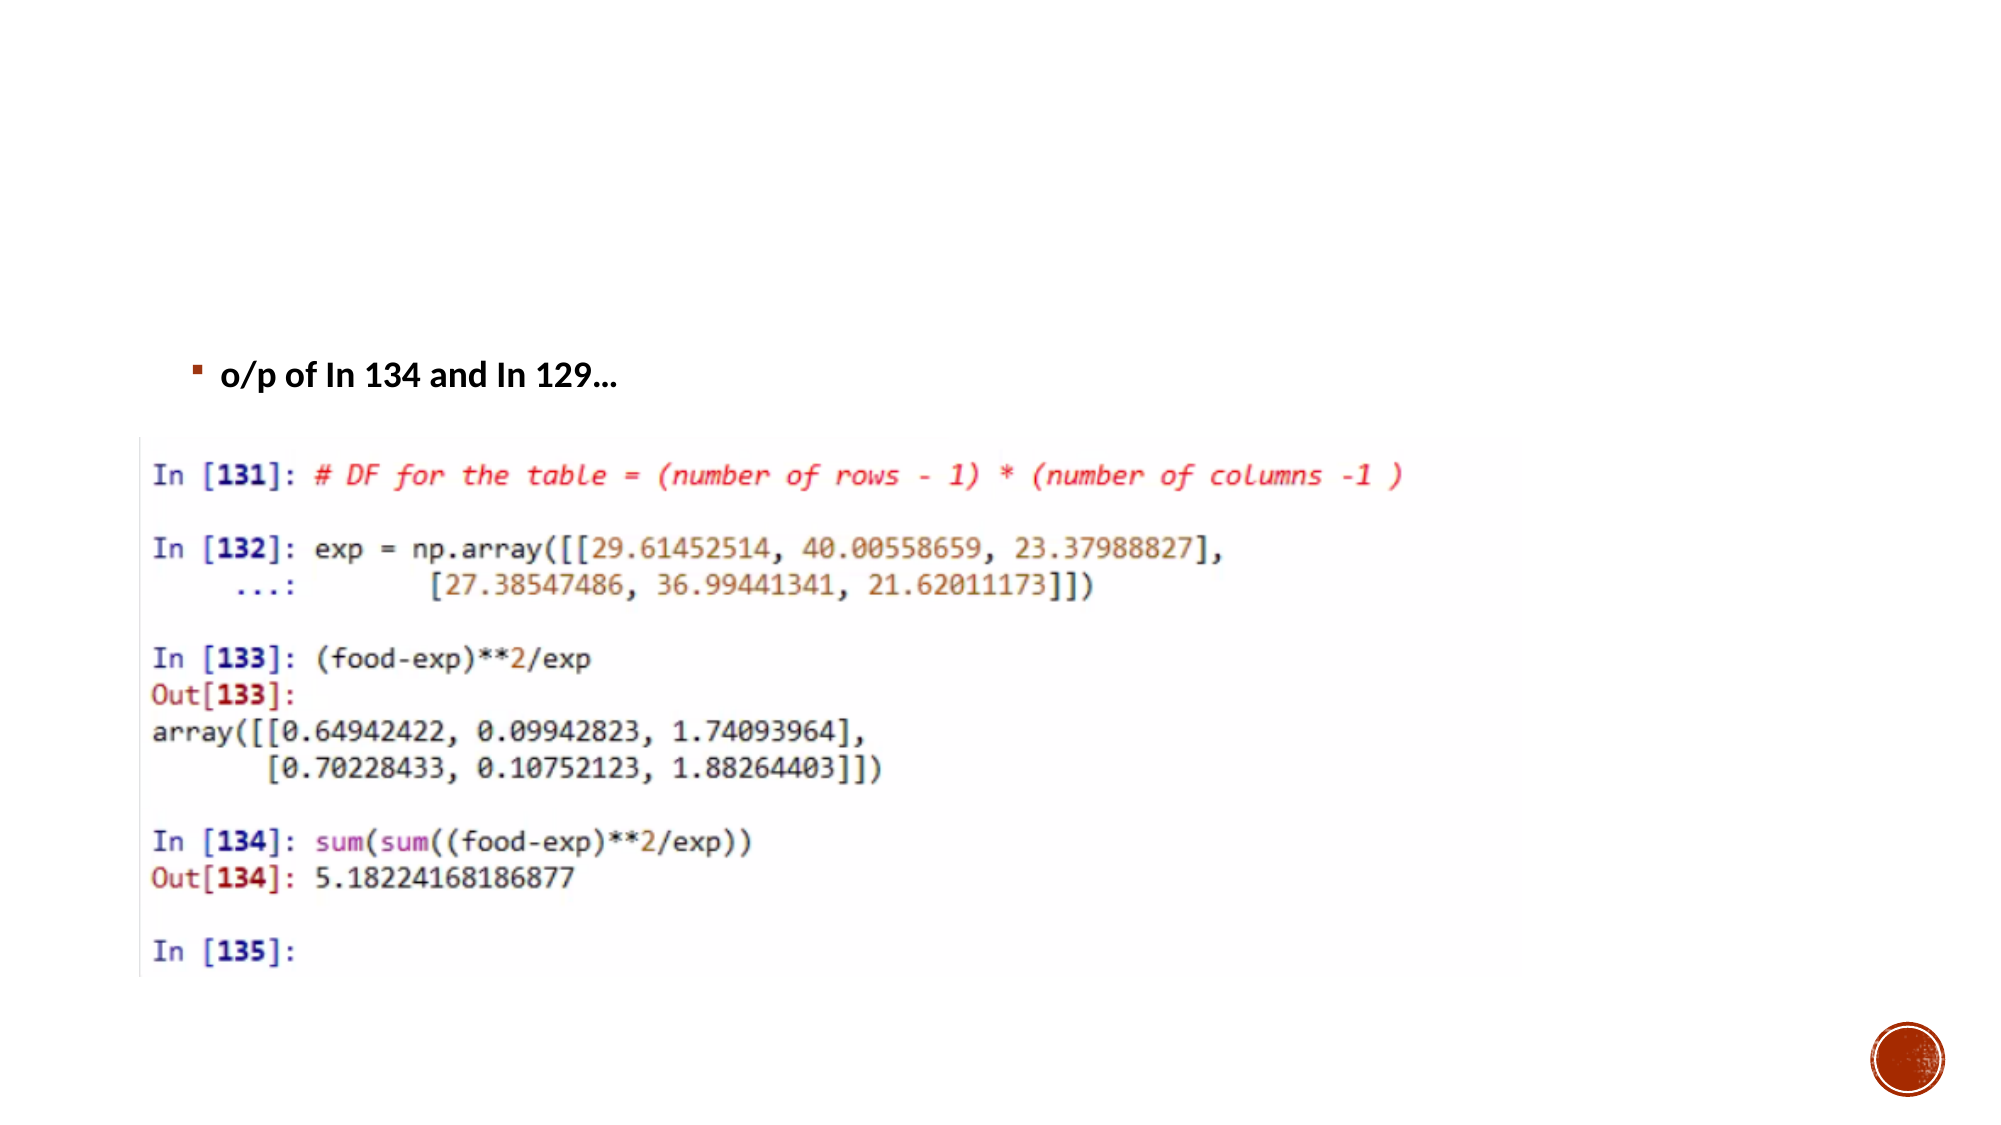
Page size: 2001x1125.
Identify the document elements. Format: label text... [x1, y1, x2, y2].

picture [140, 438, 1521, 977]
list o/p of In 134 and In 129… [175, 348, 1826, 1013]
